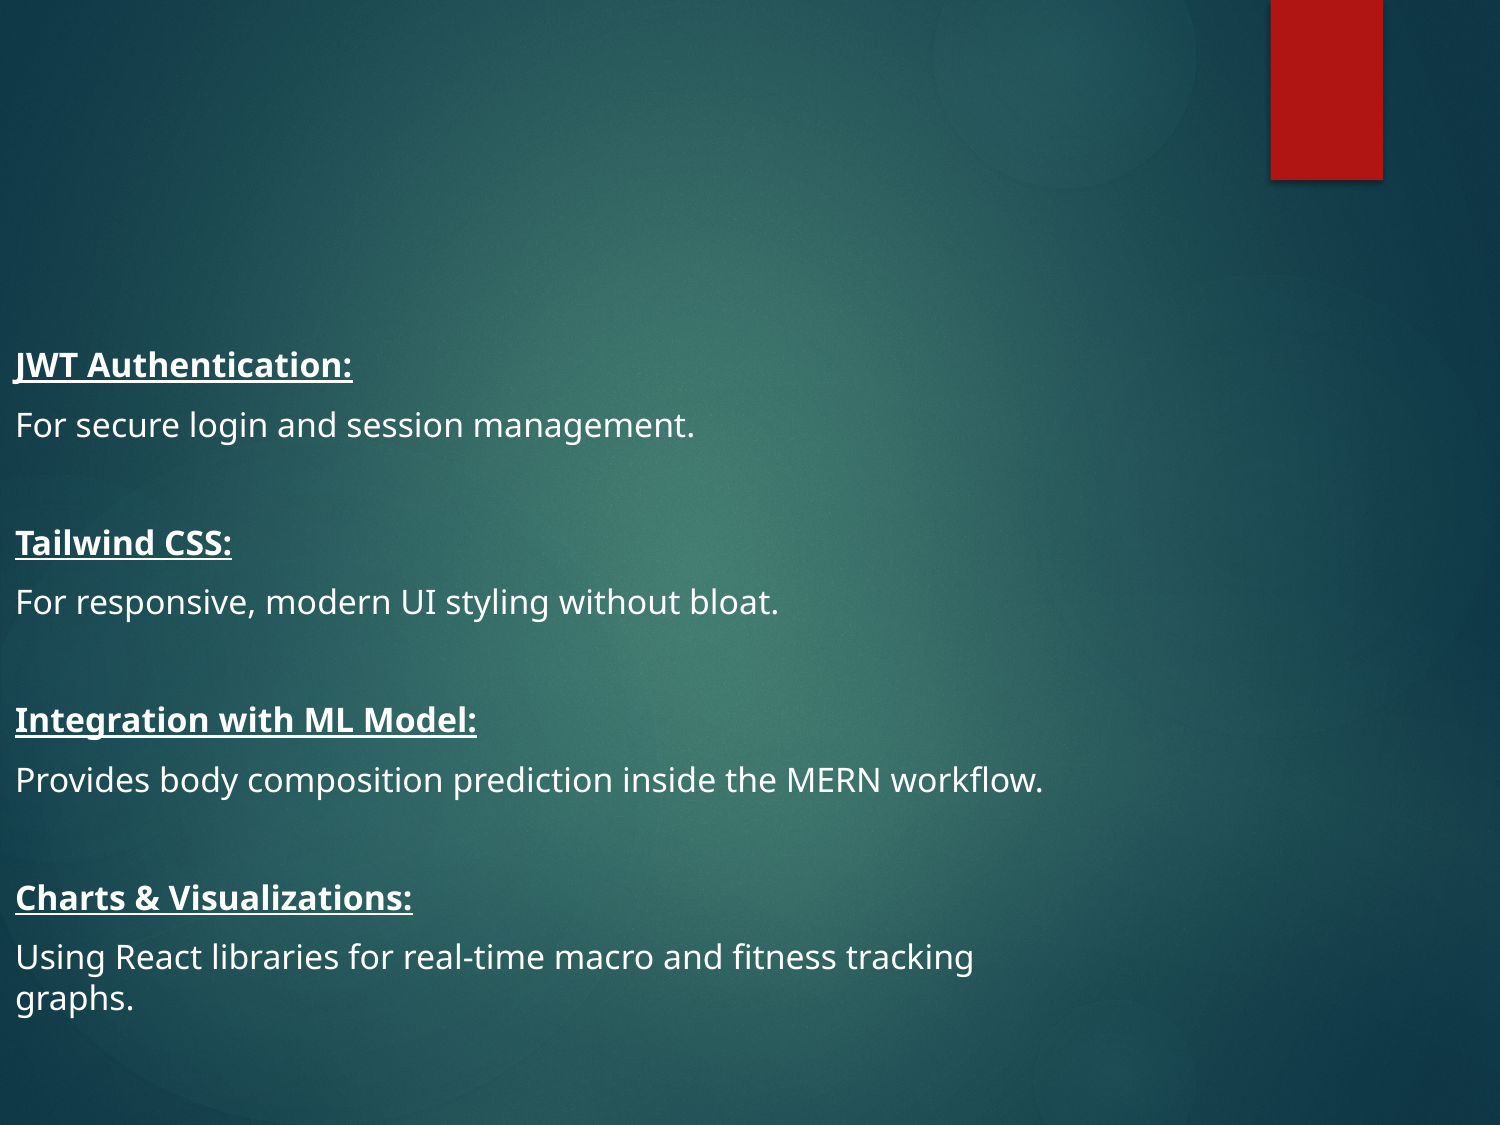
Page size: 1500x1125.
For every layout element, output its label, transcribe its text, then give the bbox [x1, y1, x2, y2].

text_box [74, 75, 1425, 263]
list JWT Authentication: For secure login and session management. Tailwind CSS: For responsive, modern UI styling without bloat. Integration with ML Model: Provides body composition prediction inside the MERN workflow. Charts & Visualizations: Using React libraries for real-time macro and fitness tracking graphs. [0, 336, 1101, 1025]
